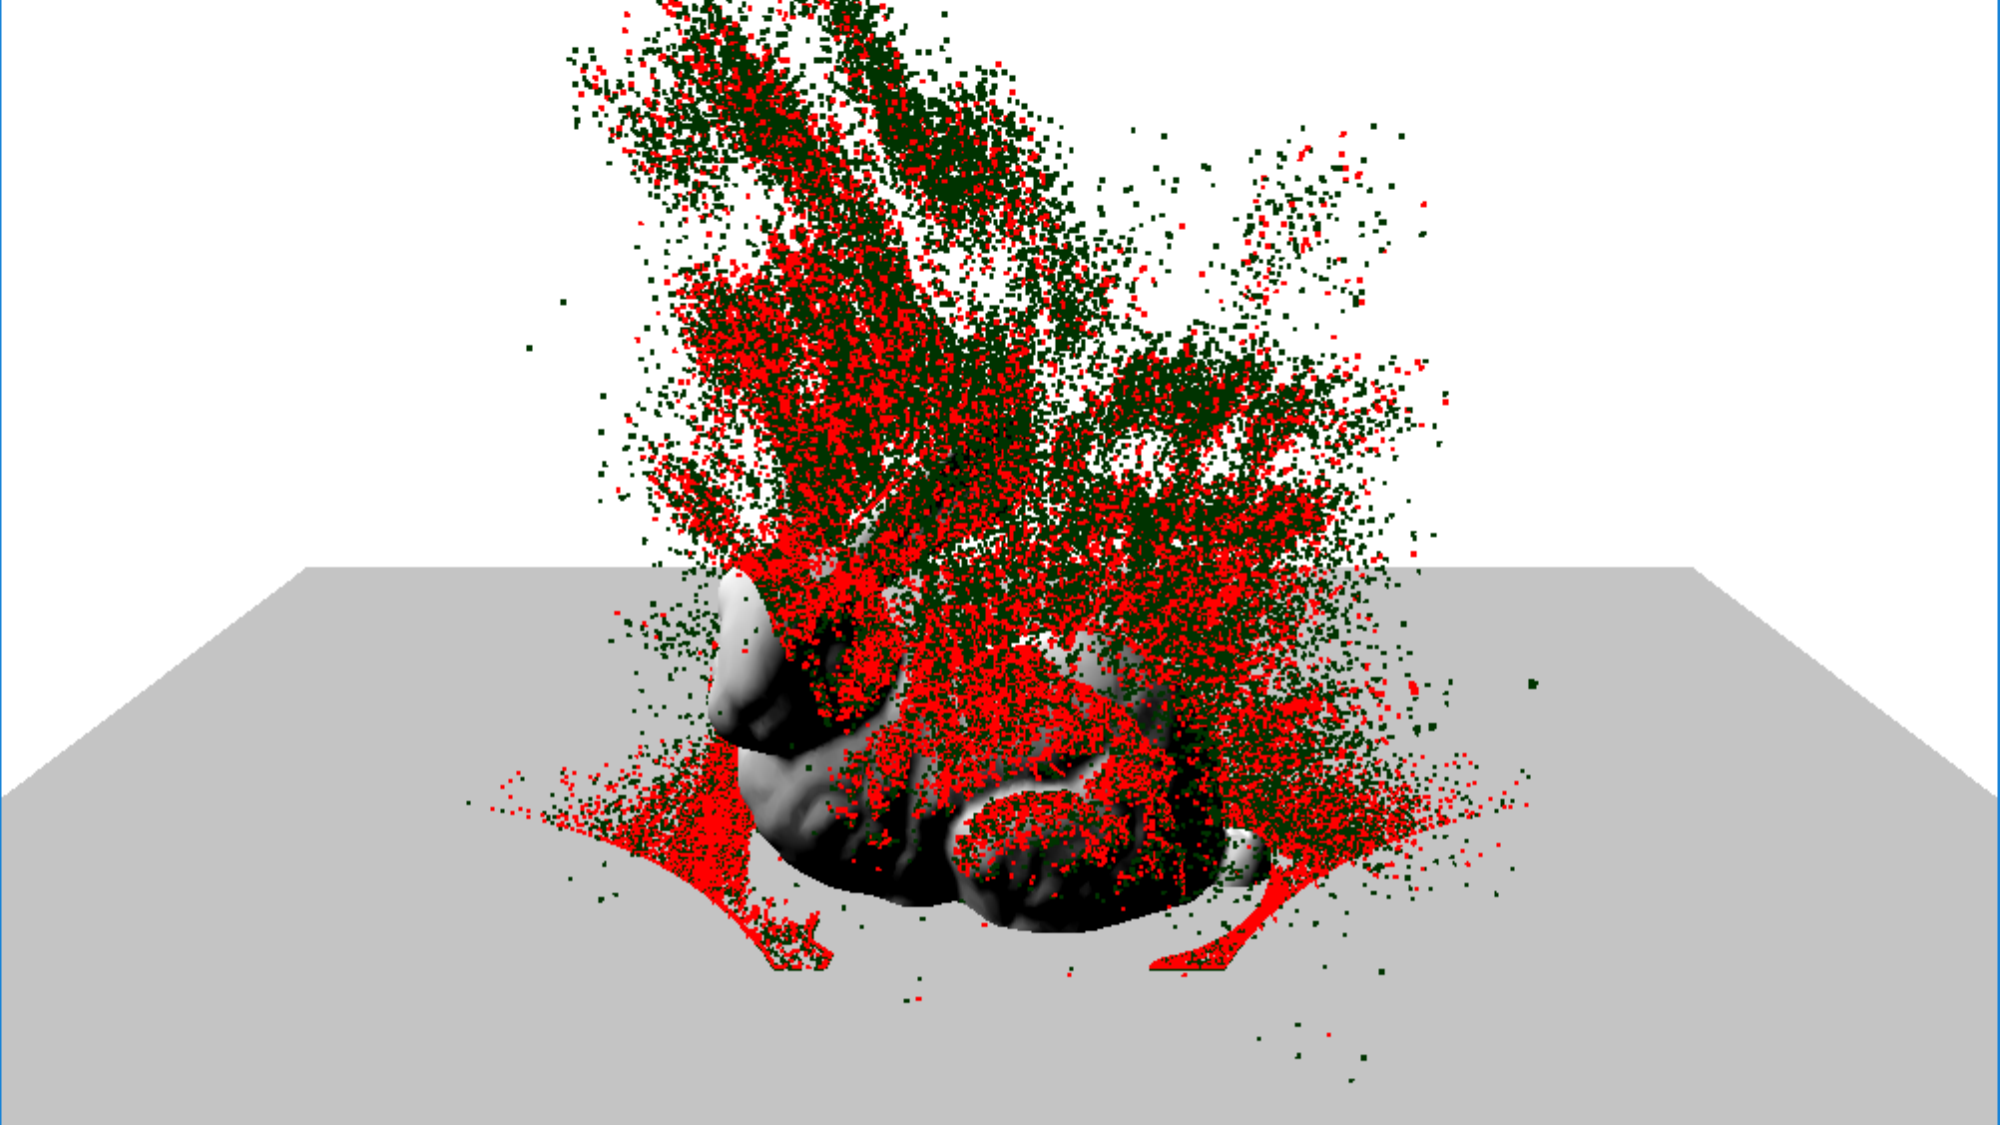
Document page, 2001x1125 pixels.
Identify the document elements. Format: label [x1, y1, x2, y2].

list [0, 0, 2000, 1125]
